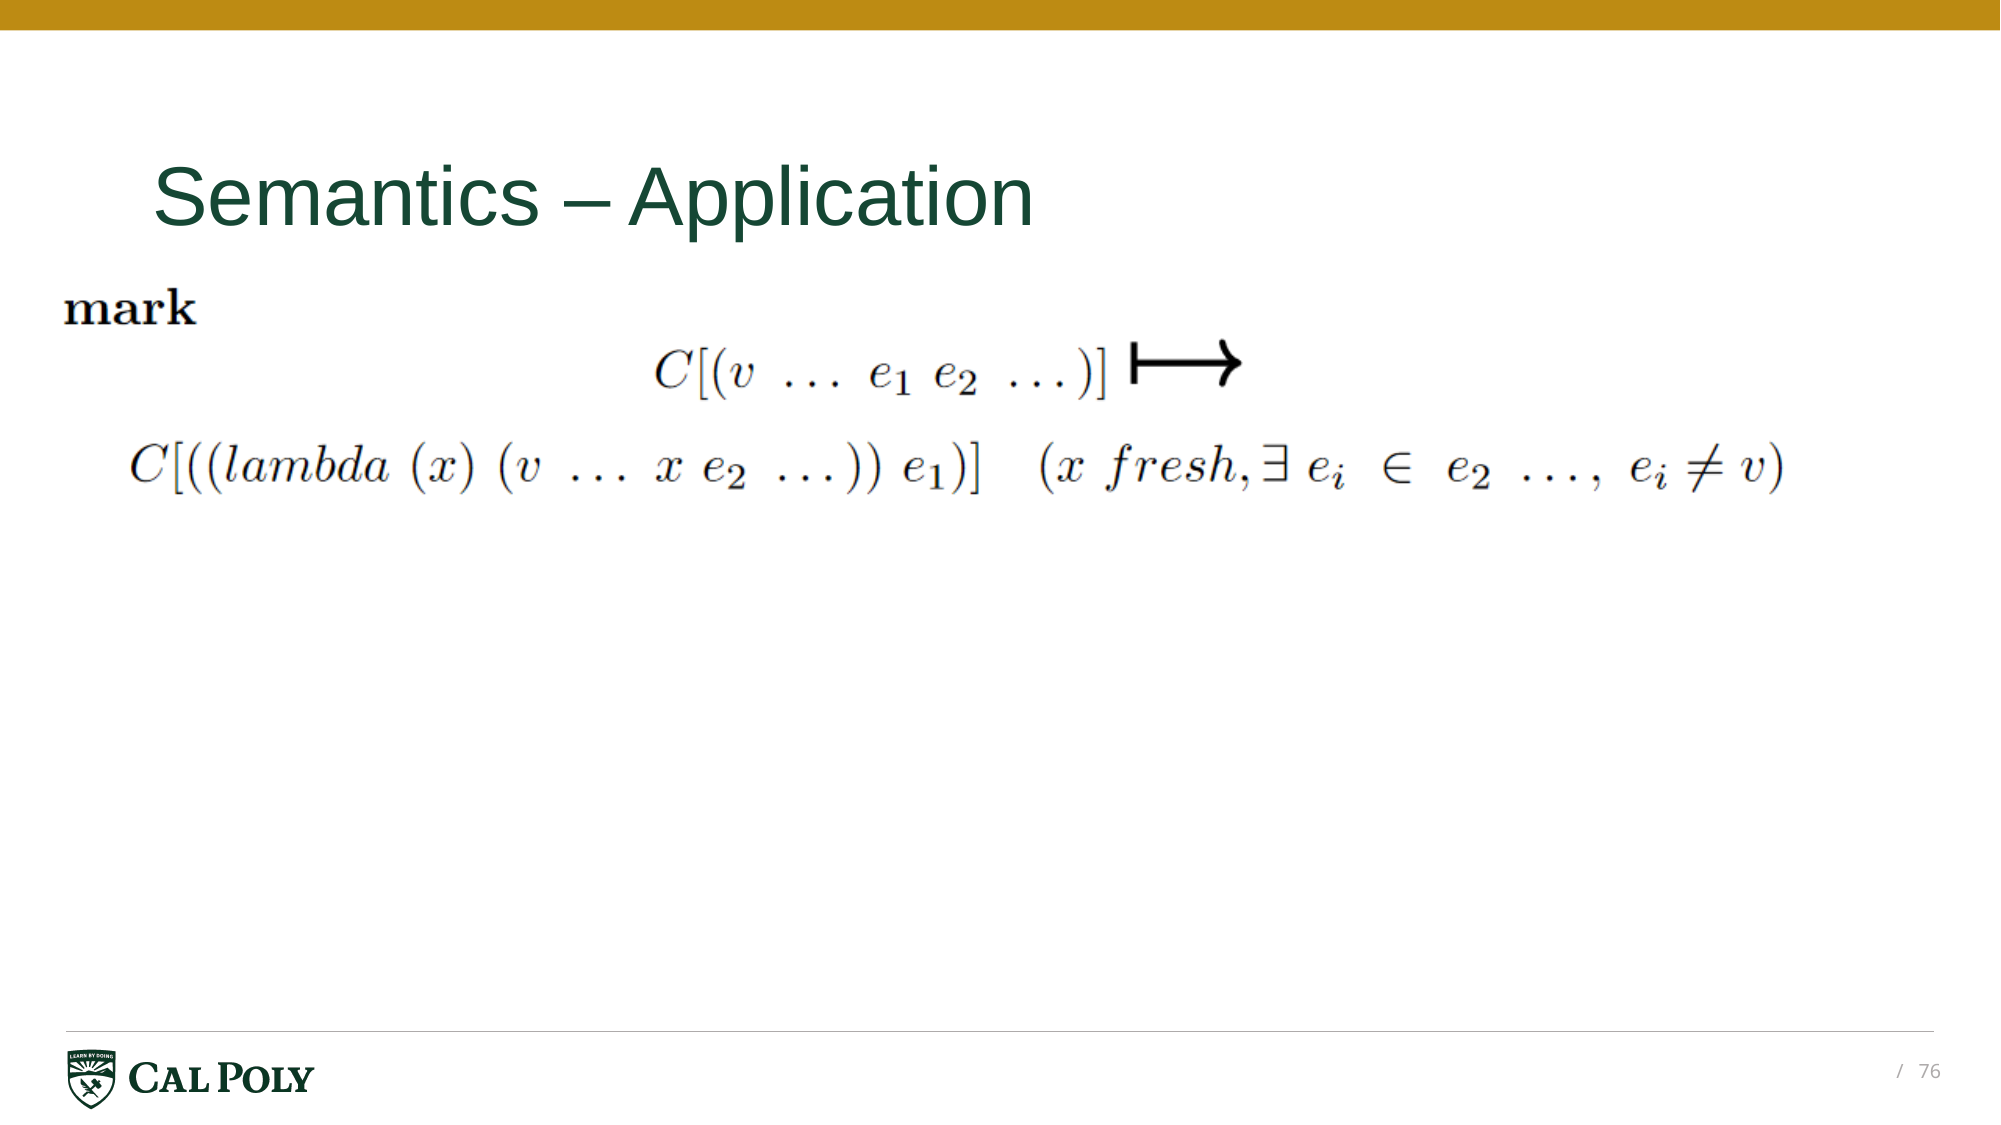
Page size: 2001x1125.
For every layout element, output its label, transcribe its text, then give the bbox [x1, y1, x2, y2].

slide_number / 76 [1866, 1041, 1956, 1102]
picture [43, 1025, 338, 1125]
title Semantics – Application [137, 147, 1888, 250]
picture [55, 282, 1804, 507]
